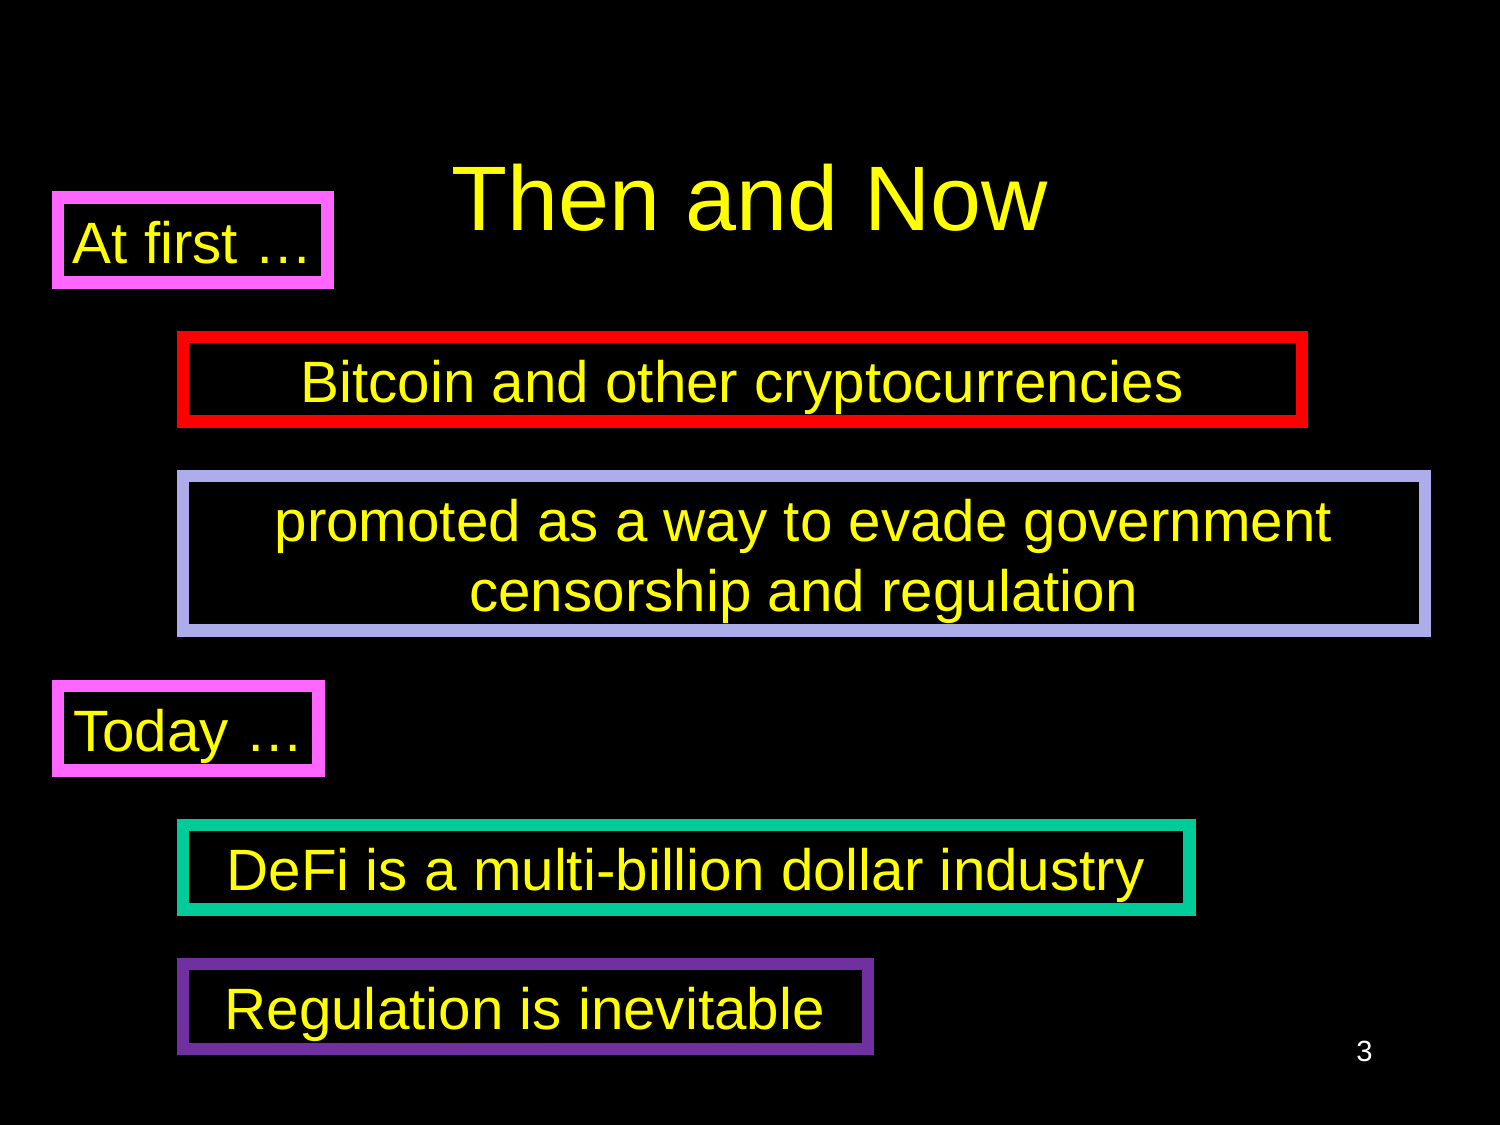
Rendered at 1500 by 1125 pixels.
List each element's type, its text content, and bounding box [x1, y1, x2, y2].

text_box DeFi is a multi-billion dollar industry [182, 825, 1190, 910]
slide_number 3 [1074, 1024, 1388, 1101]
text_box Regulation is inevitable [182, 964, 868, 1049]
text_box Today … [58, 685, 319, 771]
text_box At first … [58, 197, 328, 283]
title Then and Now [112, 99, 1388, 288]
text_box promoted as a way to evade government censorship and regulation [182, 475, 1425, 631]
text_box Bitcoin and other cryptocurrencies [182, 336, 1302, 422]
